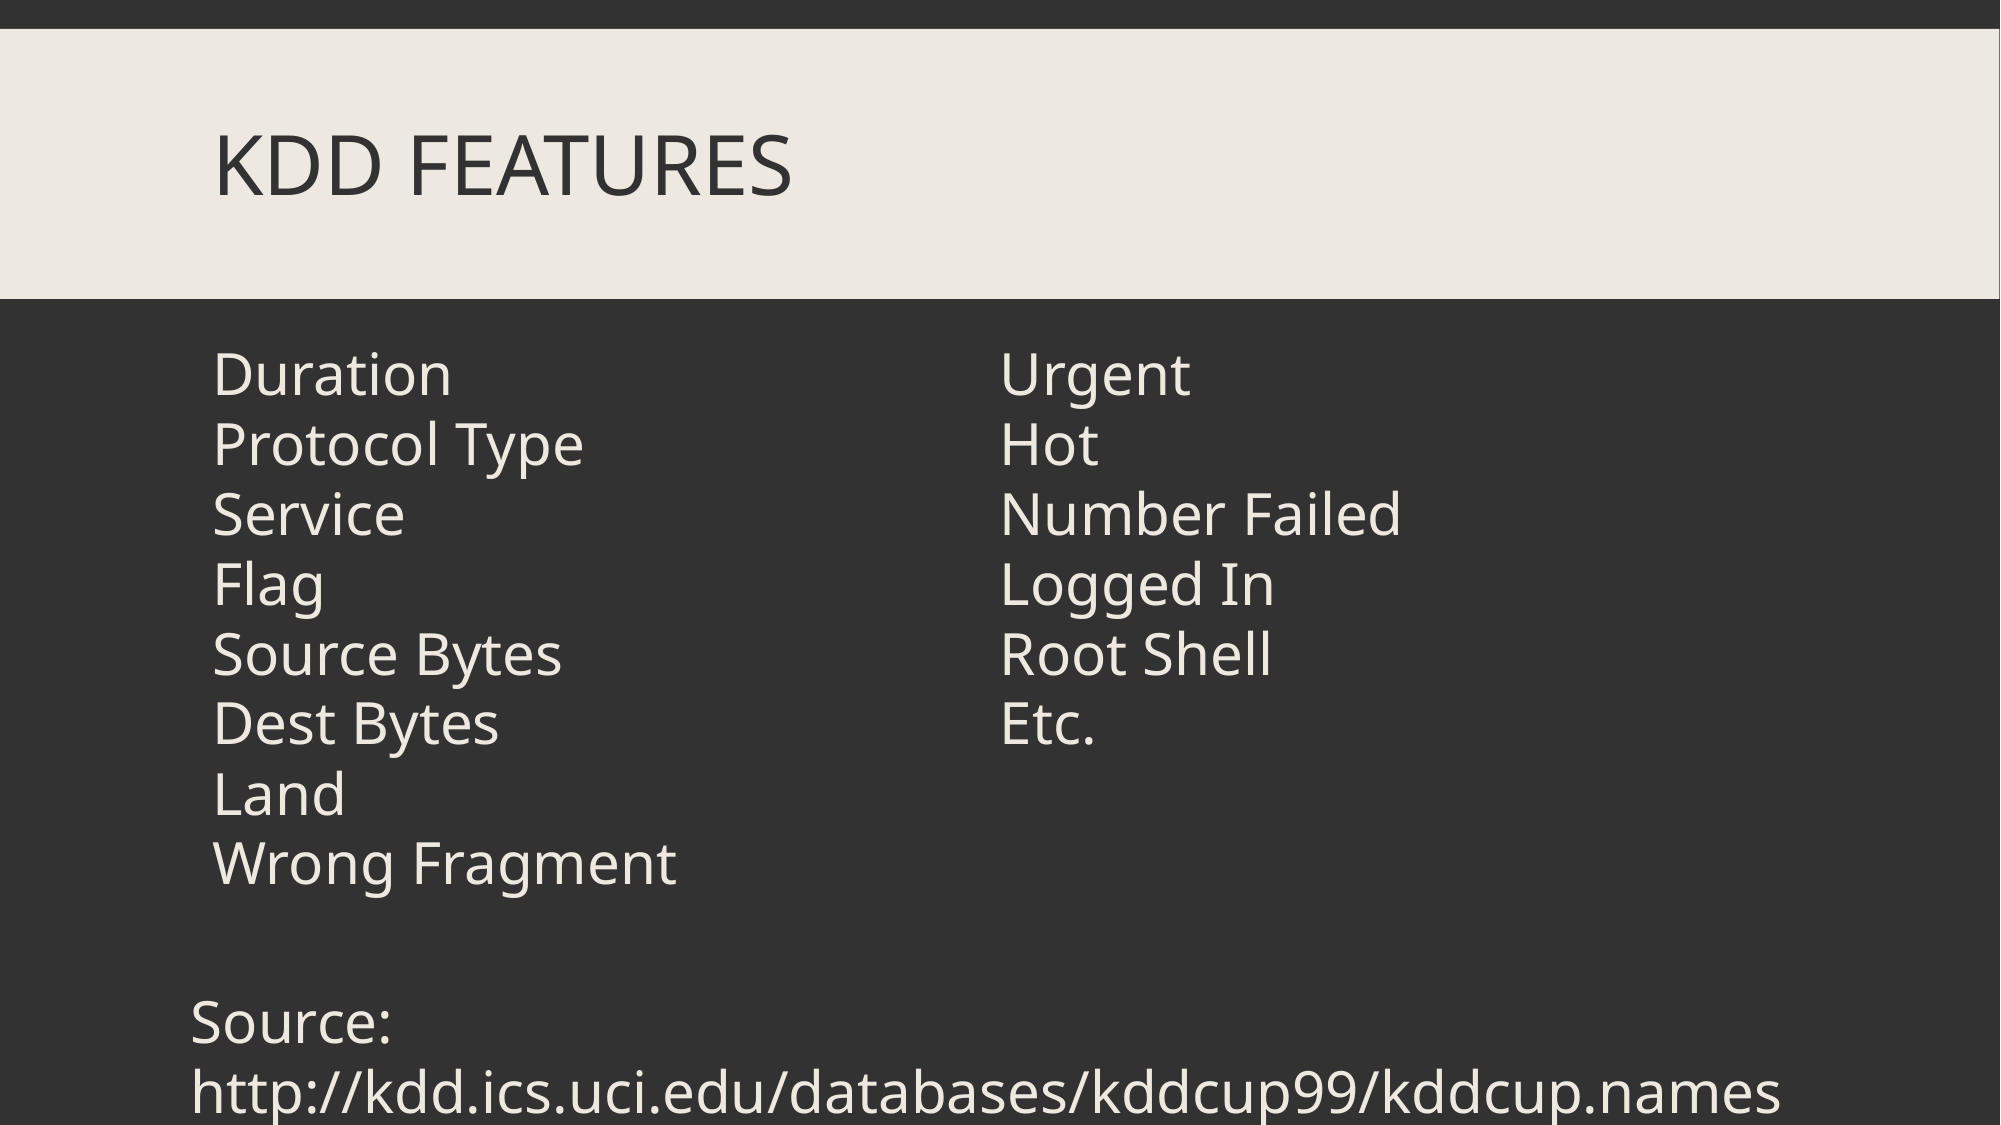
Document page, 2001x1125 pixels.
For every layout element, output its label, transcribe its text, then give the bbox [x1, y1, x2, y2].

text_box Source: http://kdd.ics.uci.edu/databases/kddcup99/kddcup.names [176, 908, 1905, 1125]
title KDD Features [197, 46, 1803, 295]
list Duration Protocol Type Service Flag Source Bytes Dest Bytes Land Wrong Fragment Urgent Hot Number Failed Logged In Root Shell Etc. [197, 329, 1803, 908]
